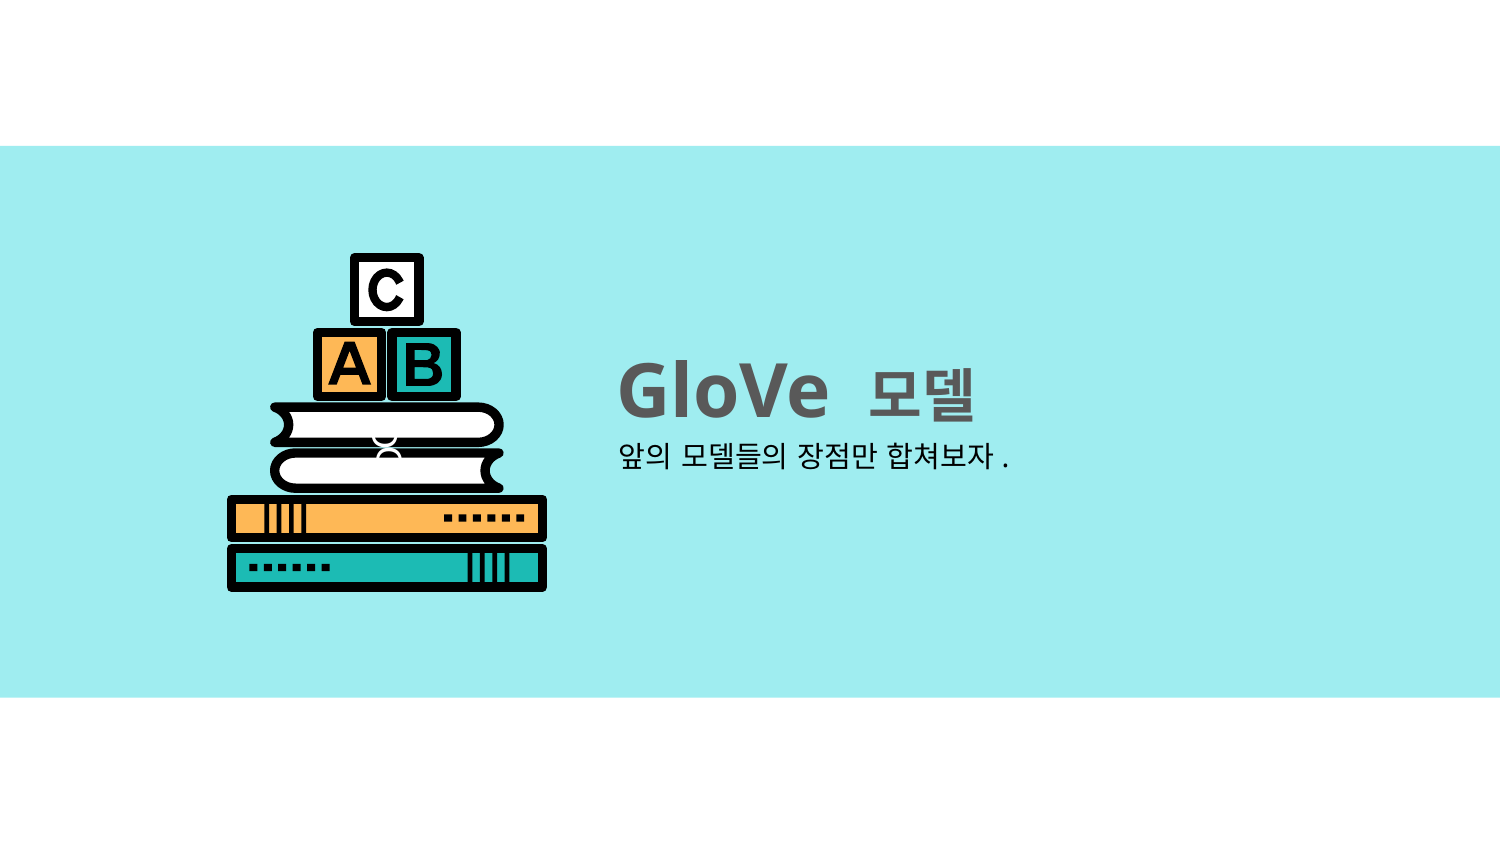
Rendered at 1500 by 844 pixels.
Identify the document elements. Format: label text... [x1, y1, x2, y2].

title GloVe 모델 [601, 343, 1499, 432]
list 앞의 모델들의 장점만 합쳐보자. [601, 433, 1499, 479]
